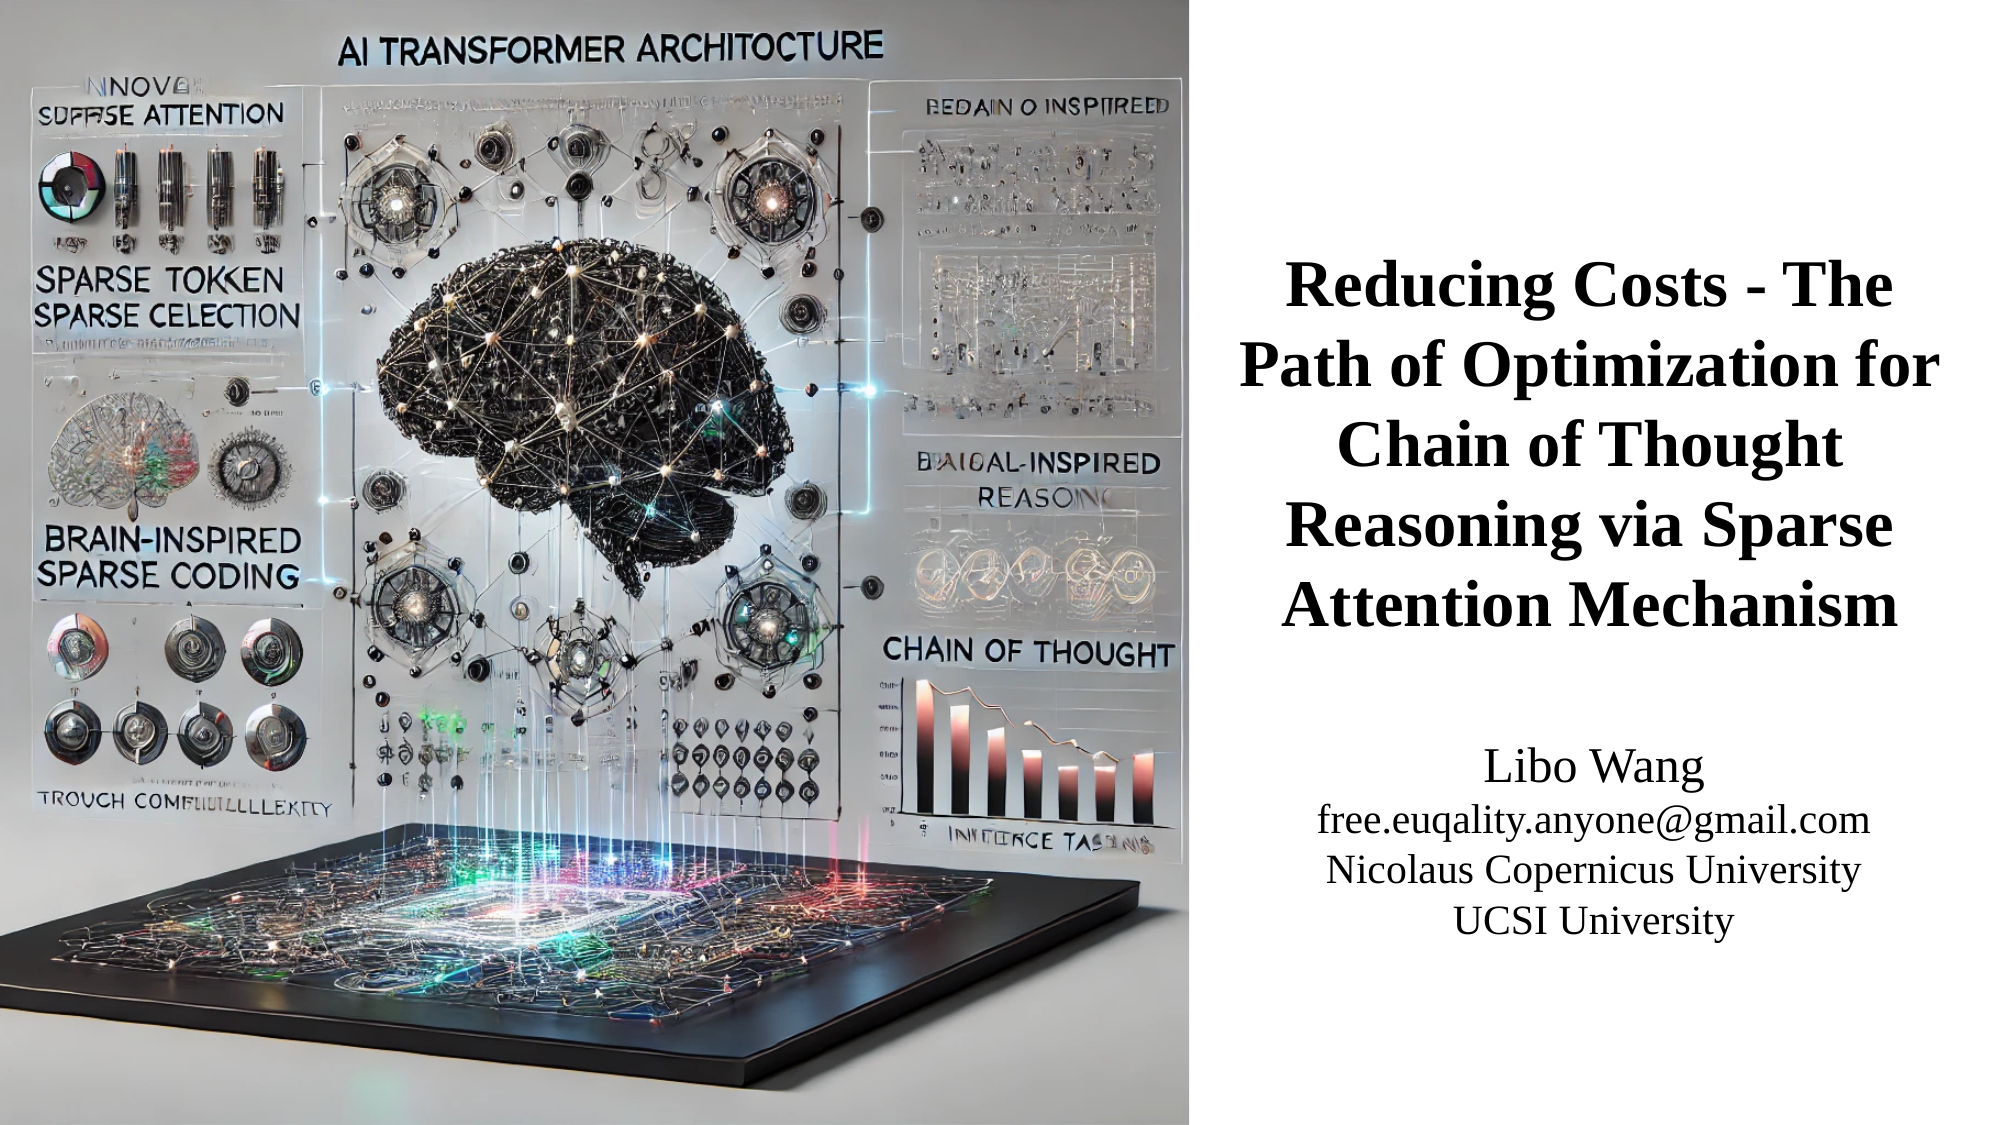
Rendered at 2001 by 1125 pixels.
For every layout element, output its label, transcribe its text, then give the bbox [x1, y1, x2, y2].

text_box Libo Wang free.euqality.anyone@gmail.com Nicolaus Copernicus University UCSI University [1295, 724, 1893, 953]
picture [0, 0, 1190, 1125]
text_box Reducing Costs - The Path of Optimization for Chain of Thought Reasoning via Sparse Attention Mechanism [1208, 232, 1973, 647]
